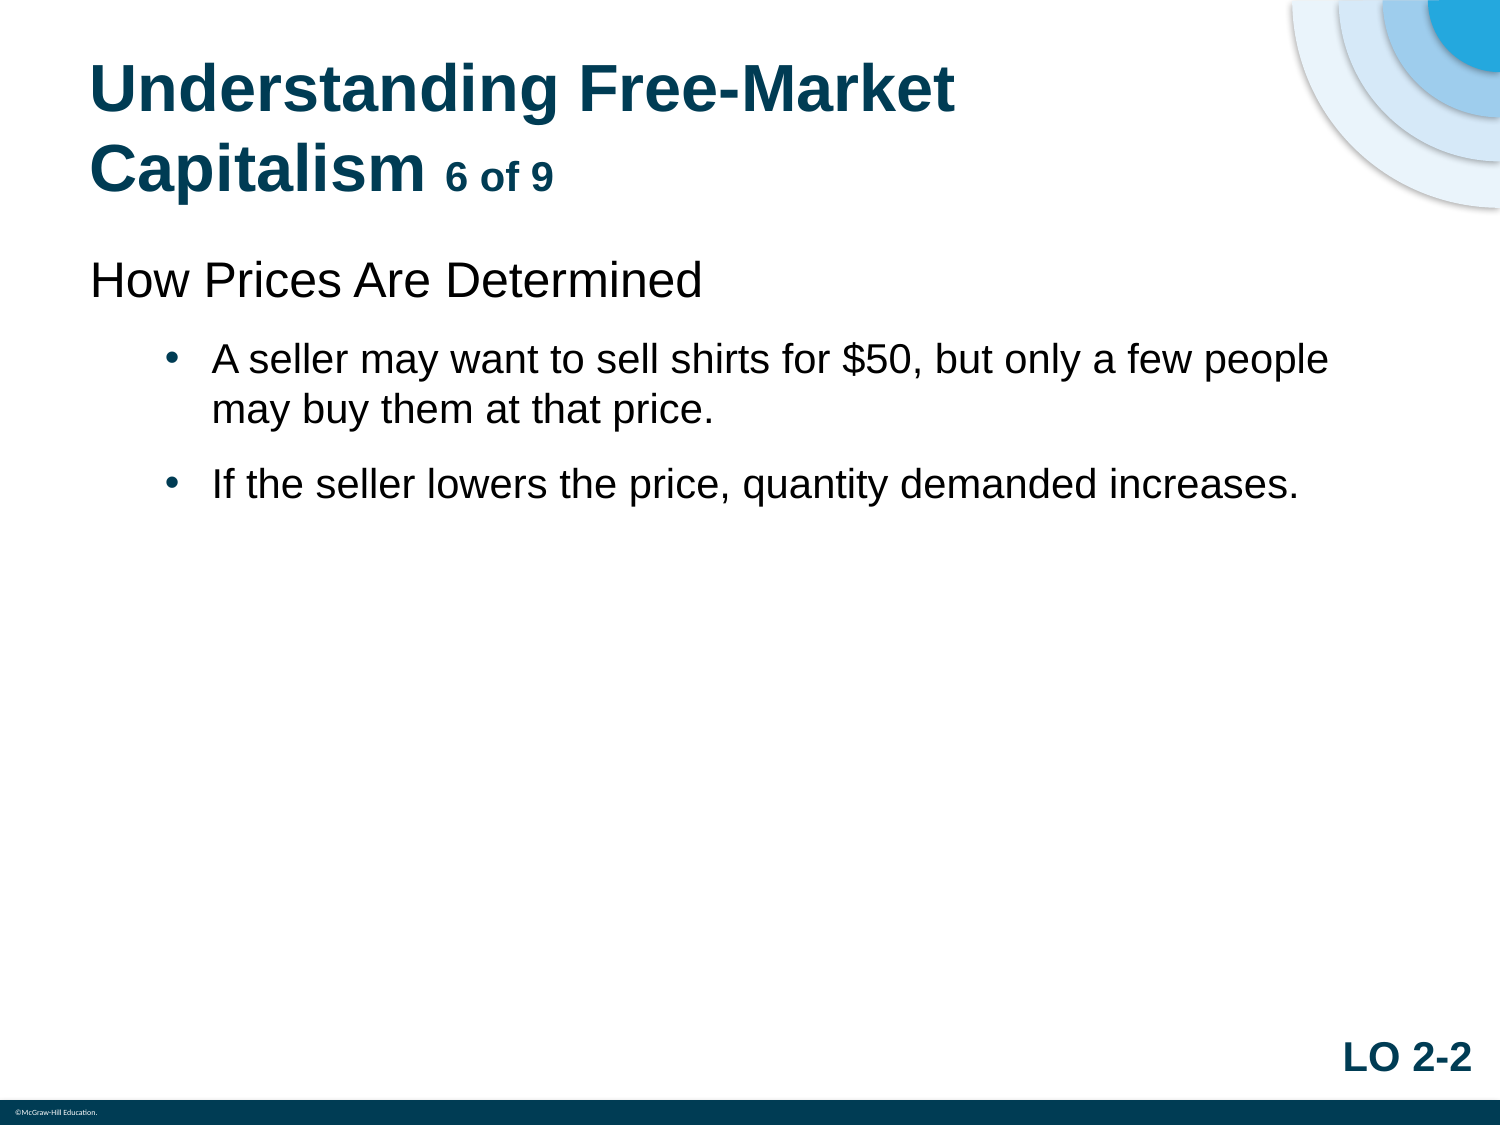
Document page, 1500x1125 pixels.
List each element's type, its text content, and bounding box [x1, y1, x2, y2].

title Understanding Free-Market Capitalism 6 of 9 [75, 37, 1300, 138]
list LO 2-2 [1262, 1022, 1488, 1075]
list How Prices Are Determined A seller may want to sell shirts for $50, but only a few people may buy them at that price. If the seller lowers the price, quantity demanded increases. [75, 239, 1425, 1050]
